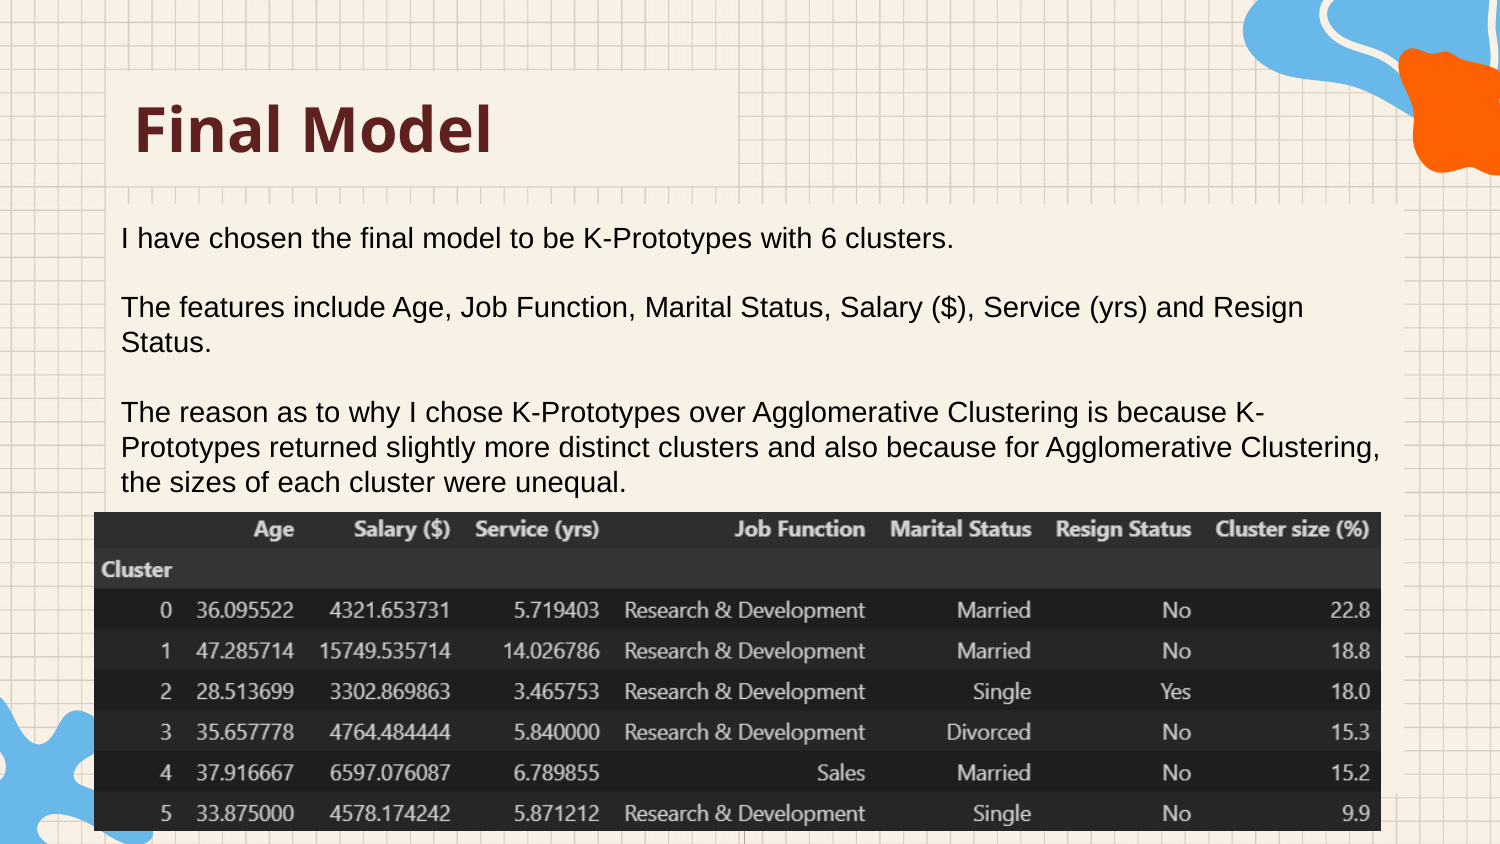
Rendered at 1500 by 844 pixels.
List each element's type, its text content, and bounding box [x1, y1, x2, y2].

text_box [105, 70, 738, 187]
picture [0, 0, 1500, 844]
text_box I have chosen the final model to be K-Prototypes with 6 clusters. The features include Age, Job Function, Marital Status, Salary ($), Service (yrs) and Resign Status. The reason as to why I chose K-Prototypes over Agglomerative Clustering is because K-Prototypes returned slightly more distinct clusters and also because for Agglomerative Clustering, the sizes of each cluster were unequal. [105, 203, 1405, 794]
picture [0, 753, 5, 779]
title Final Model [118, 88, 1383, 167]
